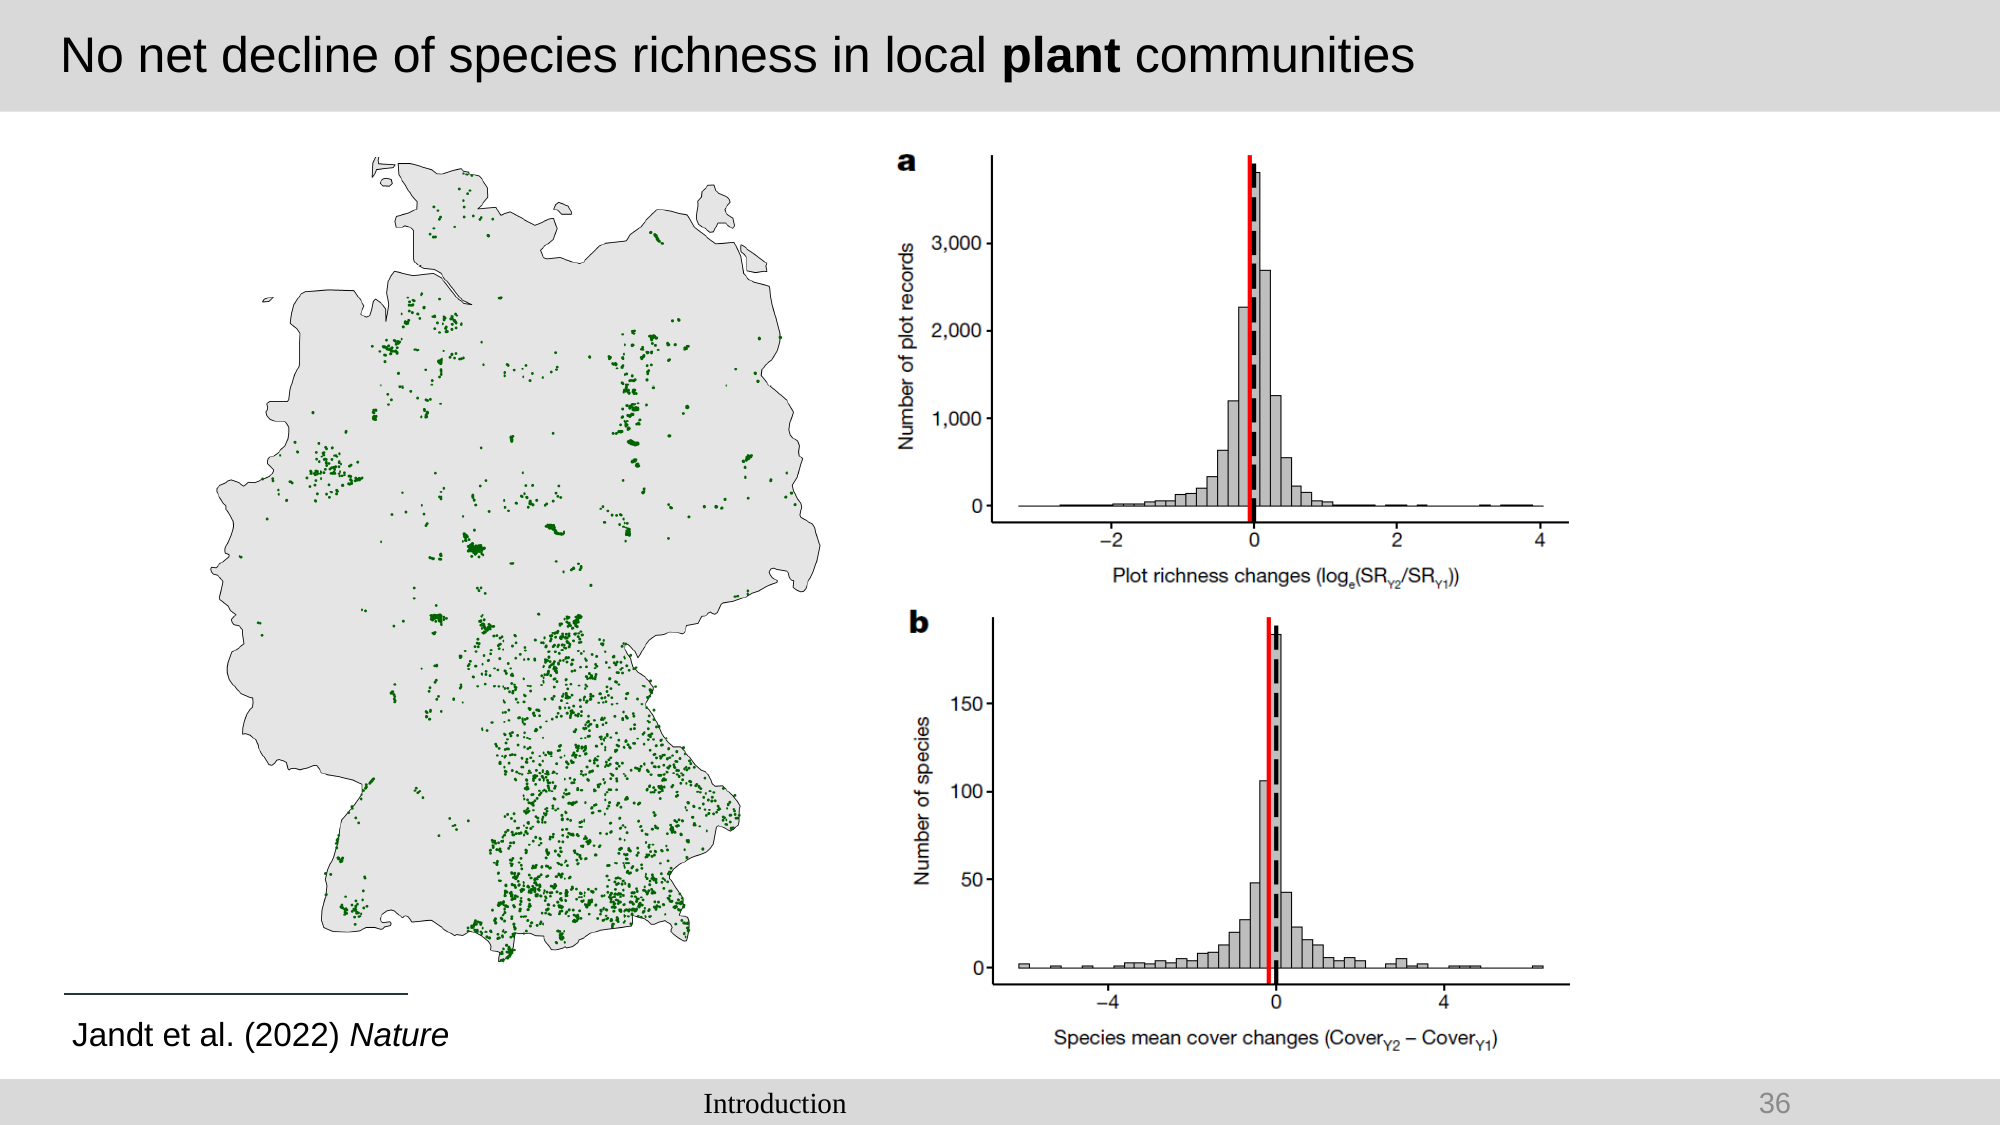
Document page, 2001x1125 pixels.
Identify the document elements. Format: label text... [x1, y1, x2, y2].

text_box Jandt et al. (2022) Nature [57, 1005, 465, 1061]
slide_number 36 [1550, 1079, 2000, 1125]
title No net decline of species richness in local plant communities [0, 0, 2000, 112]
picture [157, 157, 827, 967]
picture [881, 132, 1575, 593]
footer Introduction [0, 1079, 1550, 1125]
picture [896, 594, 1677, 1055]
